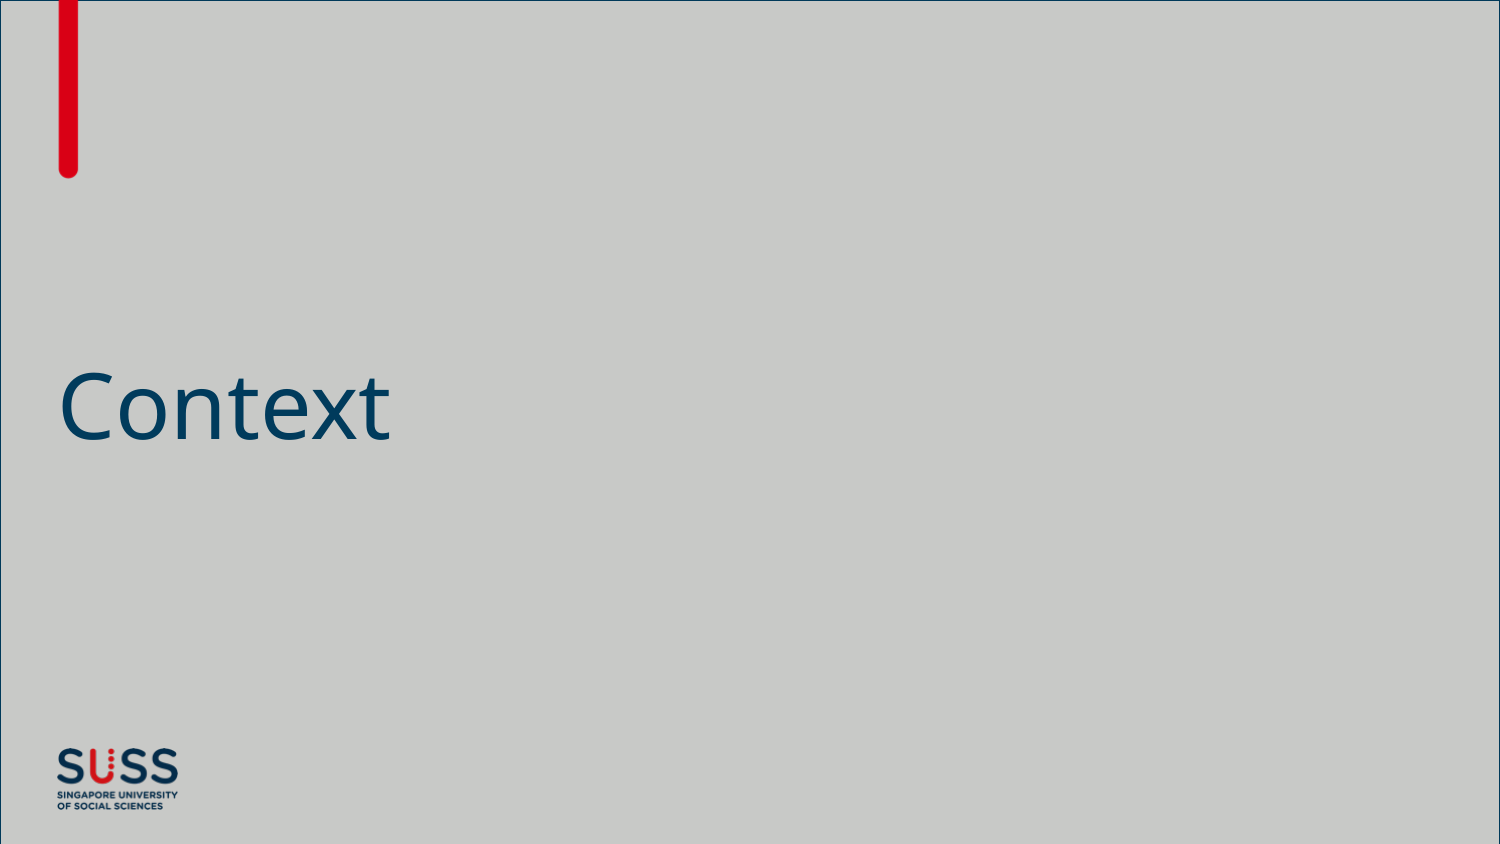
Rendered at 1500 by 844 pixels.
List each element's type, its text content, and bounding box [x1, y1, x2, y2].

picture [57, 0, 81, 200]
picture [57, 748, 178, 810]
title Context [42, 204, 1318, 466]
